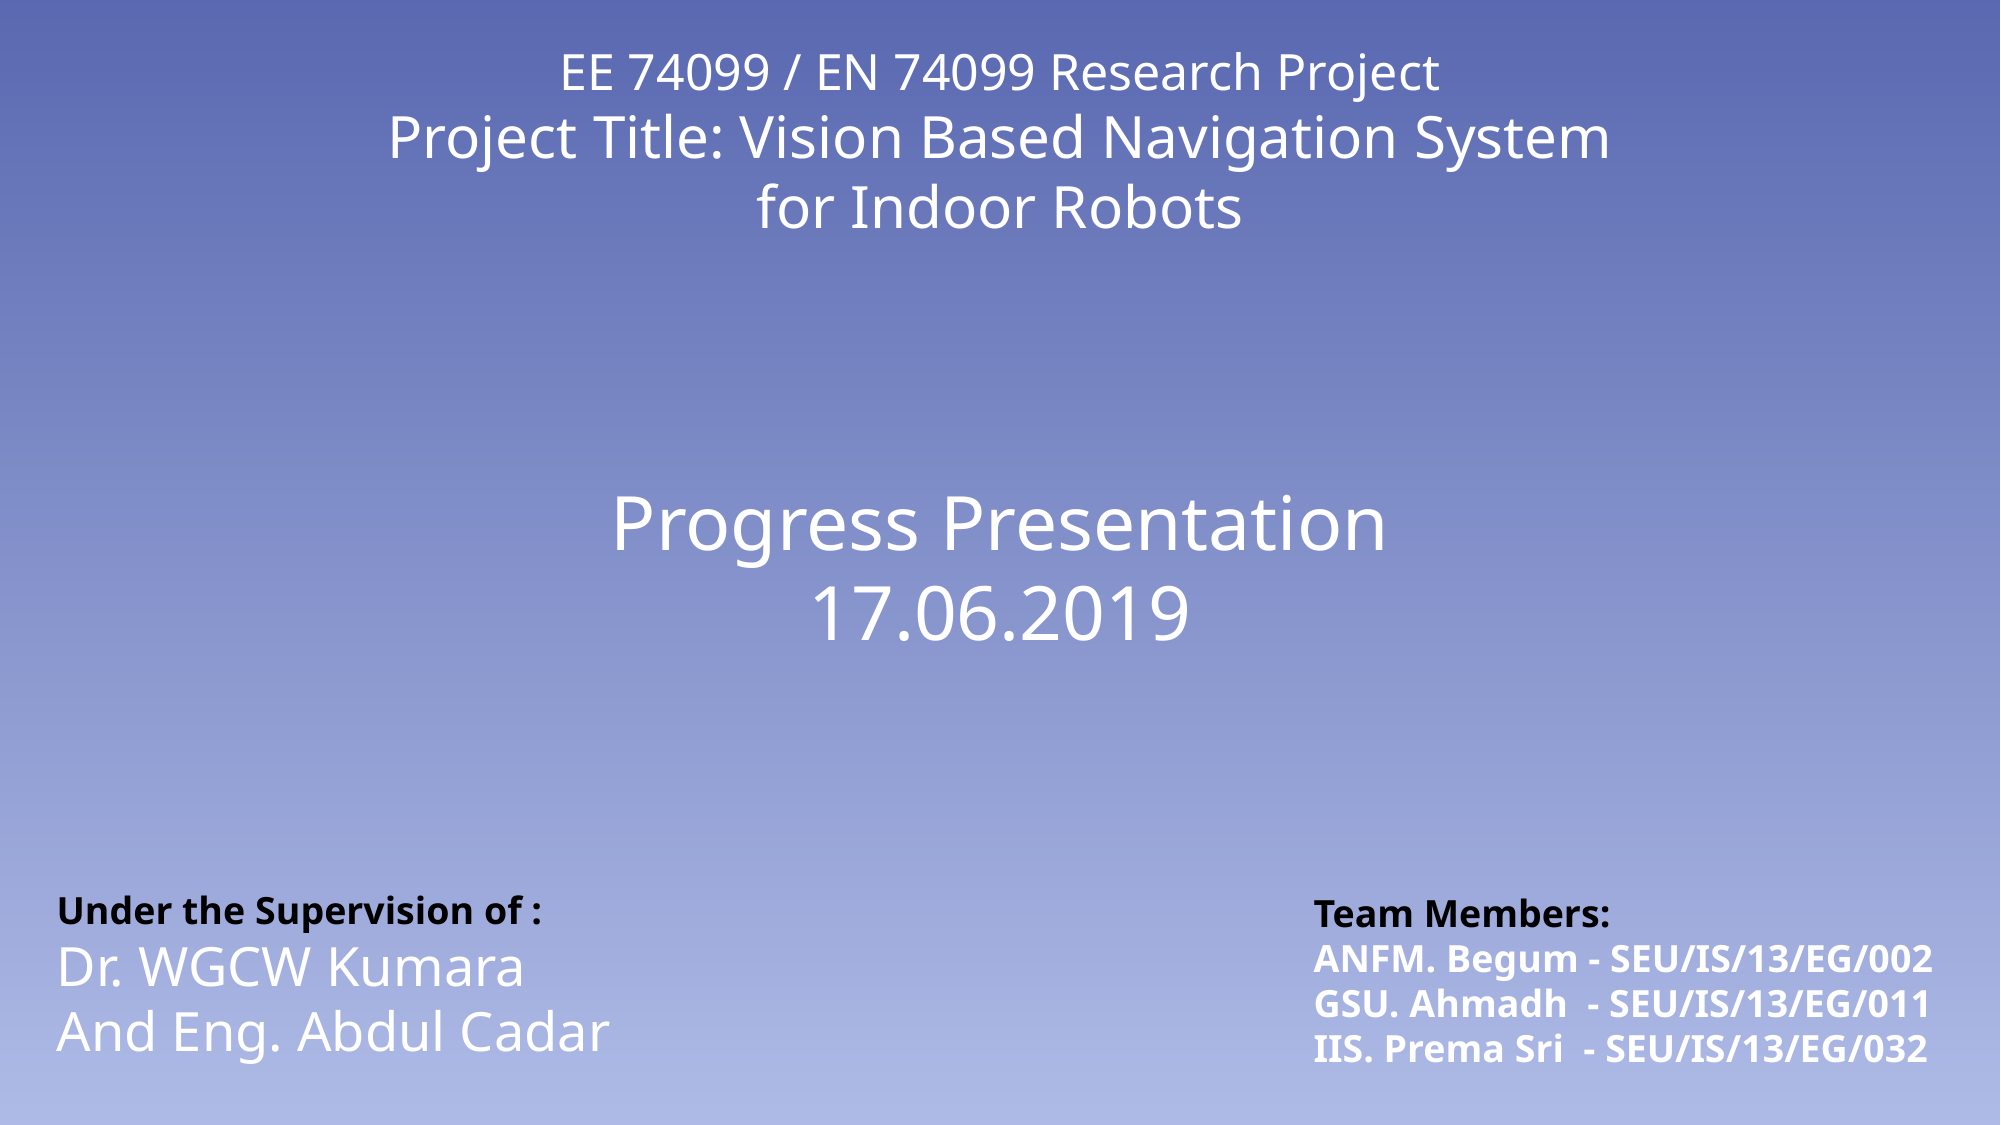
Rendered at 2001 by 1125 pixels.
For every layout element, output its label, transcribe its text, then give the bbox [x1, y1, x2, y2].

text_box Progress Presentation 17.06.2019 [178, 468, 1822, 663]
text_box Team Members: ANFM. Begum - SEU/IS/13/EG/002 GSU. Ahmadh - SEU/IS/13/EG/011 IIS. Prema Sri - SEU/IS/13/EG/032 [1298, 882, 2000, 1123]
text_box Under the Supervision of : Dr. WGCW Kumara And Eng. Abdul Cadar [41, 879, 806, 1070]
text_box EE 74099 / EN 74099 Research Project Project Title: Vision Based Navigation System for Indoor Robots [332, 33, 1667, 248]
